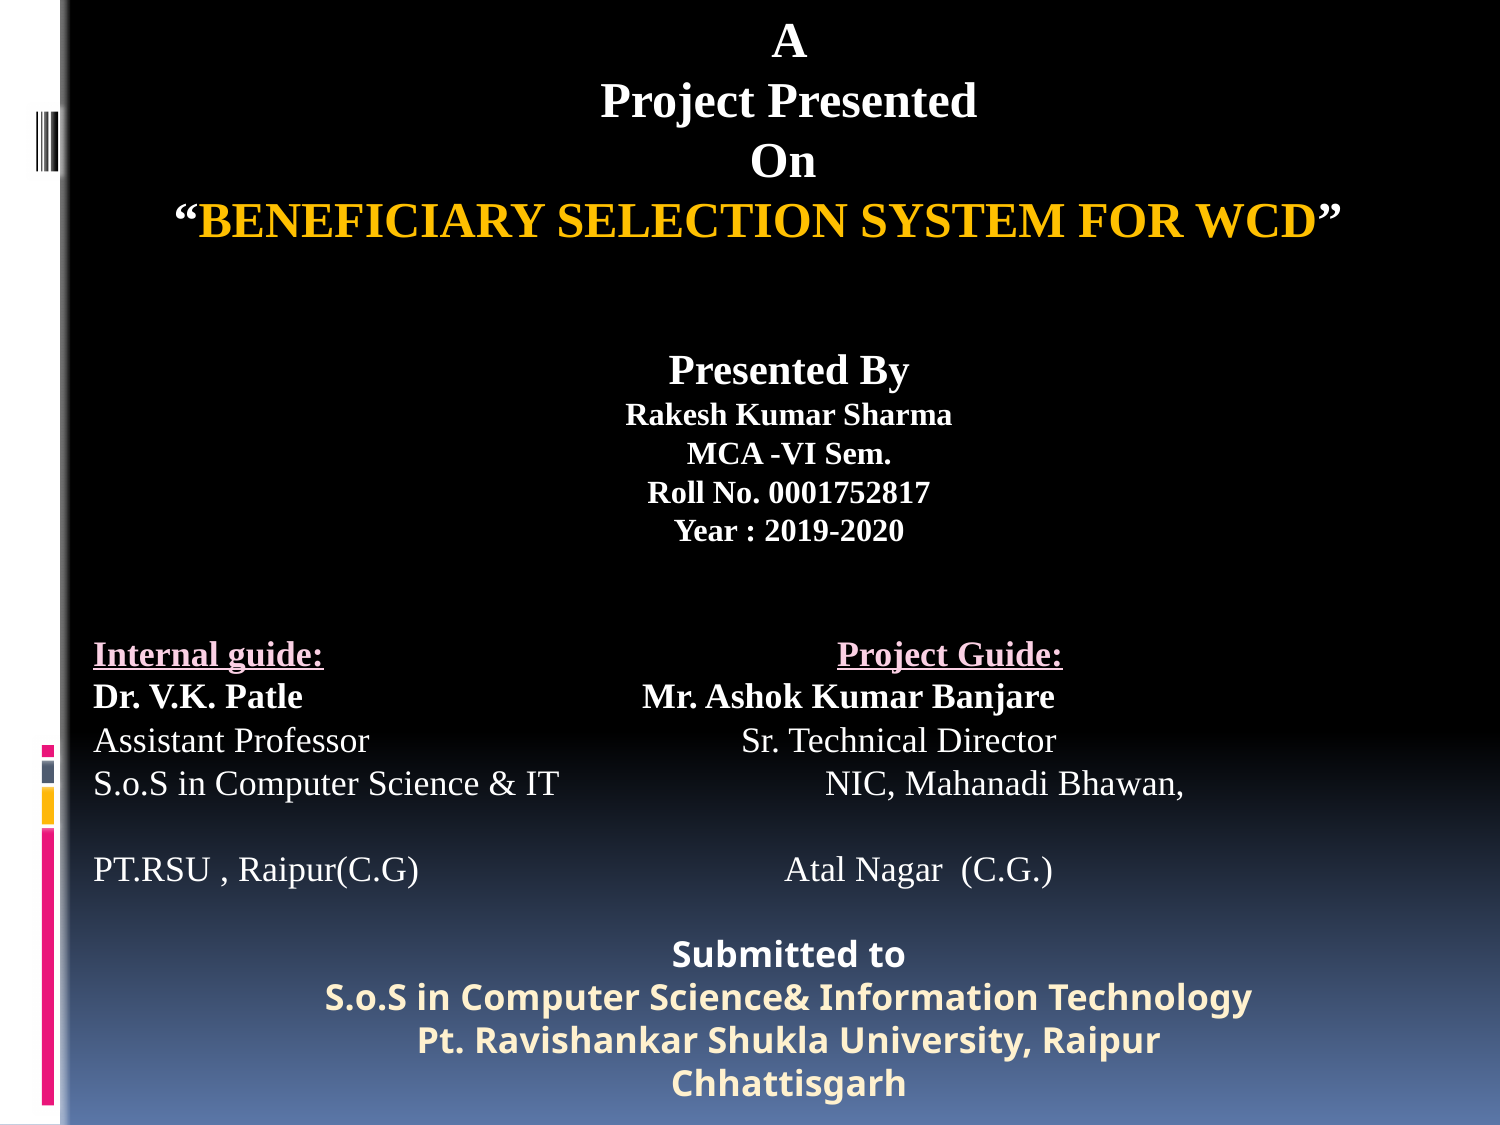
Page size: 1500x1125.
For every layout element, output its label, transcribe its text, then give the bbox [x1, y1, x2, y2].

subtitle A Project Presented On “BENEFICIARY SELECTION SYSTEM FOR WCD” Presented By Rakesh Kumar Sharma MCA -VI Sem. Roll No. 0001752817 Year : 2019-2020 Internal guide: Project Guide: Dr. V.K. Patle Mr. Ashok Kumar Banjare Assistant Professor Sr. Technical Director S.o.S in Computer Science & IT NIC, Mahanadi Bhawan, PT.RSU , Raipur(C.G) Atal Nagar (C.G.) Submitted to S.o.S in Computer Science& Information Technology Pt. Ravishankar Shukla University, Raipur Chhattisgarh [76, 0, 1500, 1125]
